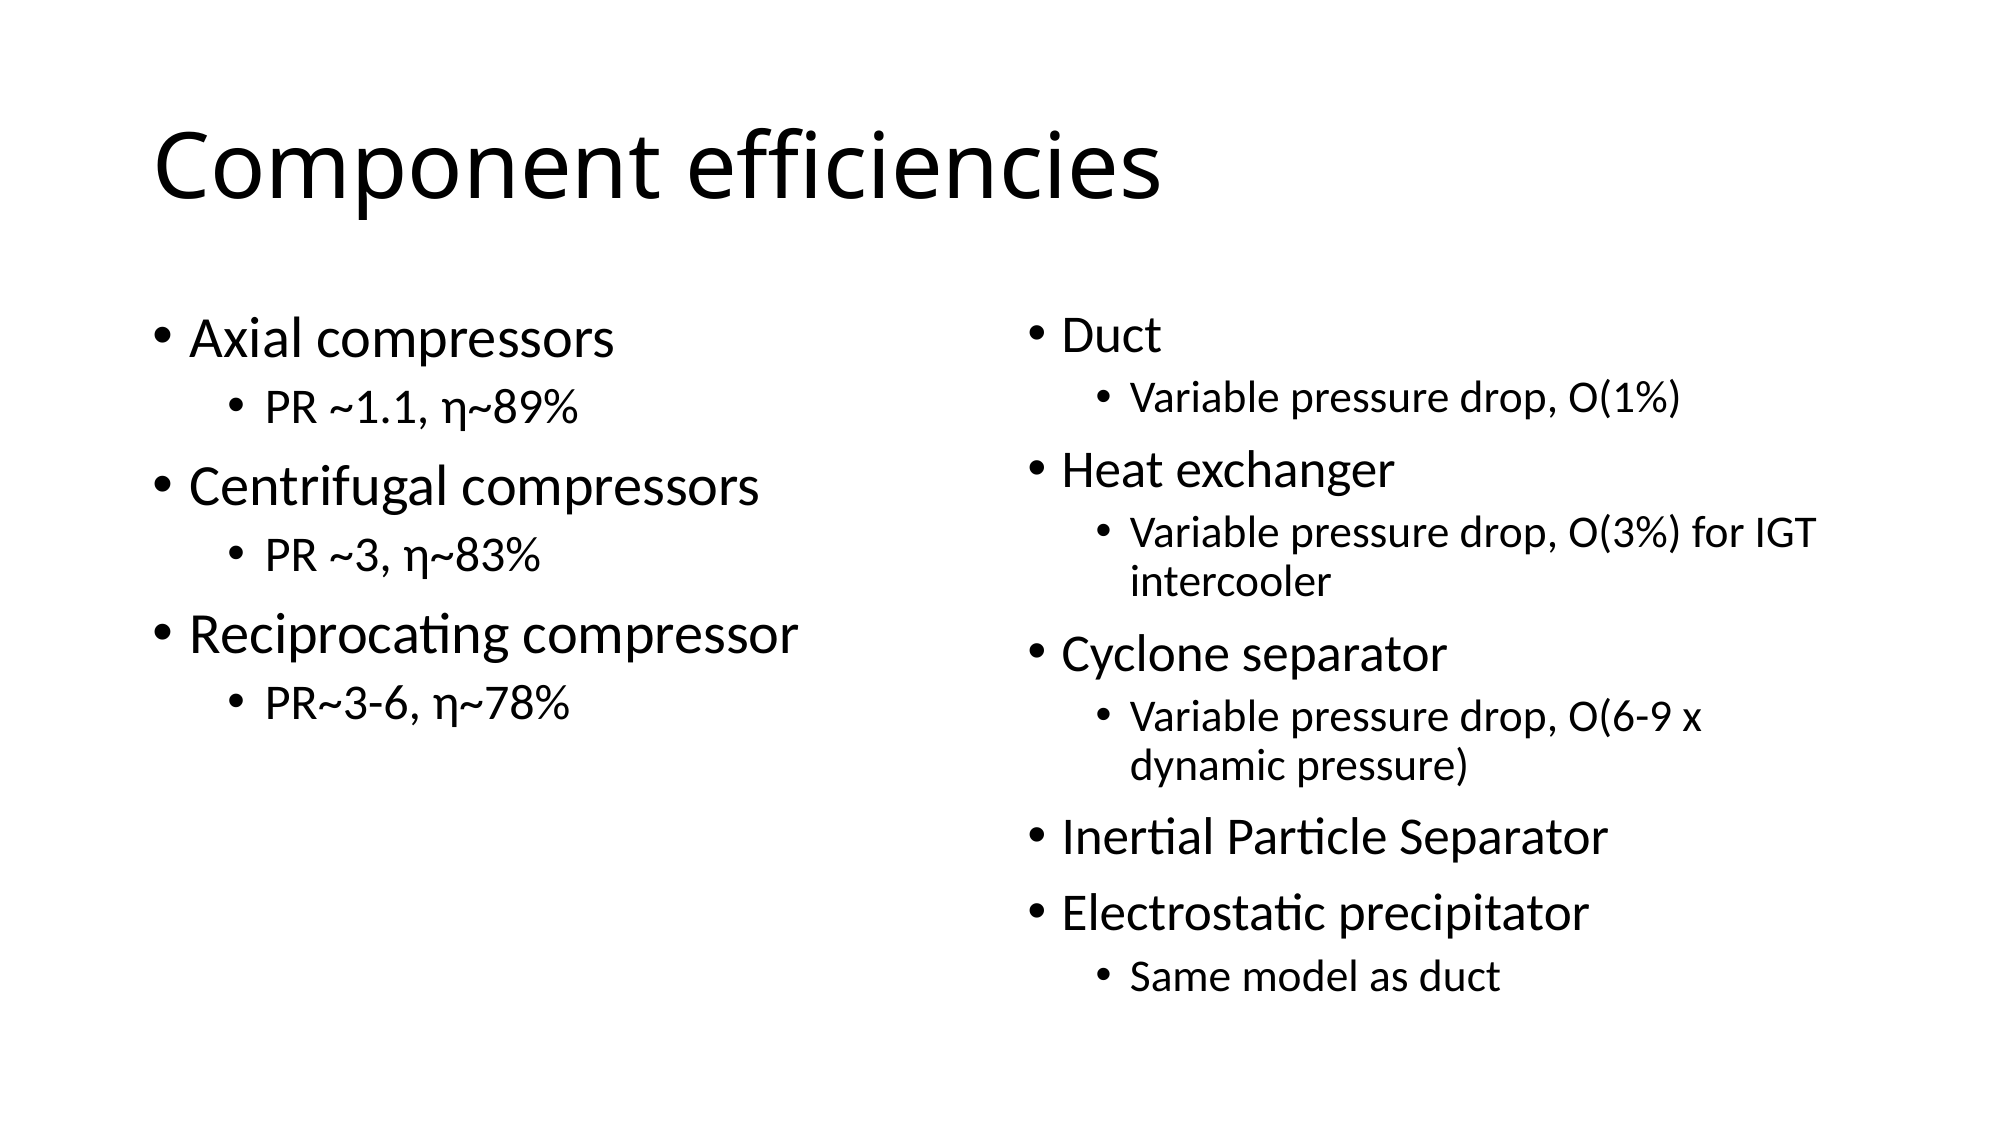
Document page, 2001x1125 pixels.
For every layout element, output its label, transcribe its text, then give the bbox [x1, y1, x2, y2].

title Component efficiencies [137, 59, 1863, 278]
list Duct Variable pressure drop, O(1%) Heat exchanger Variable pressure drop, O(3%) for IGT intercooler Cyclone separator Variable pressure drop, O(6-9 x dynamic pressure) Inertial Particle Separator Electrostatic precipitator Same model as duct [1012, 299, 1863, 1014]
list Axial compressors PR ~1.1, η~89% Centrifugal compressors PR ~3, η~83% Reciprocating compressor PR~3-6, η~78% [137, 299, 988, 1014]
